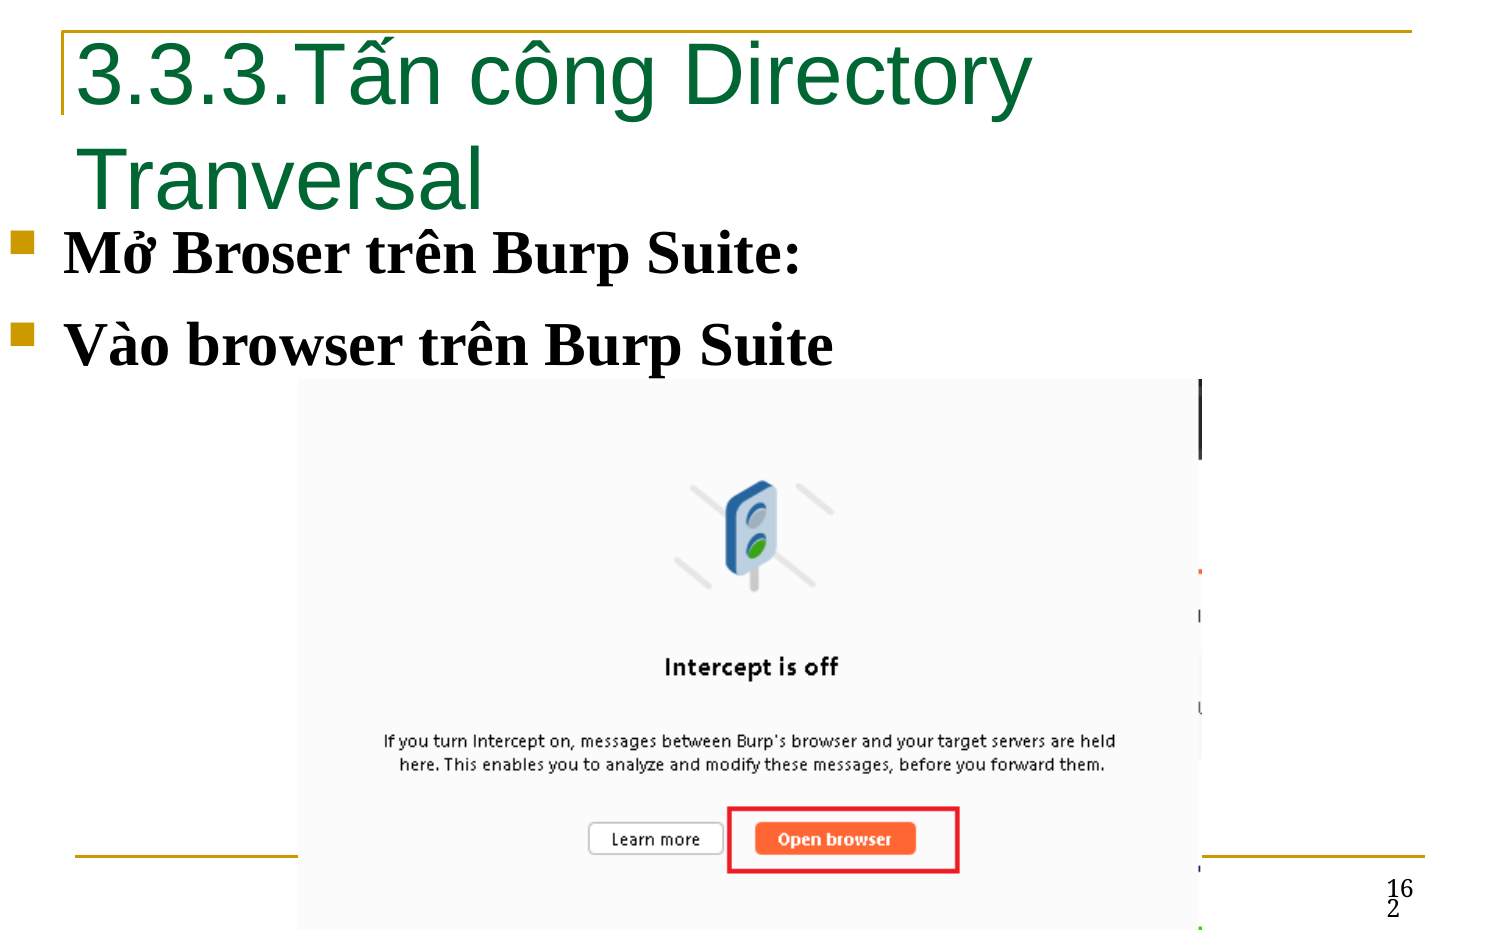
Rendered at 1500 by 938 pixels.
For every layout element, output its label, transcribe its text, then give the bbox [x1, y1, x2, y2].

title 3.3.3.Tấn công Directory Tranversal [75, 17, 1232, 230]
picture [298, 379, 1202, 930]
text_box Mở Broser trên Burp Suite: Vào browser trên Burp Suite [5, 193, 1468, 378]
slide_number 162 [1380, 878, 1419, 938]
